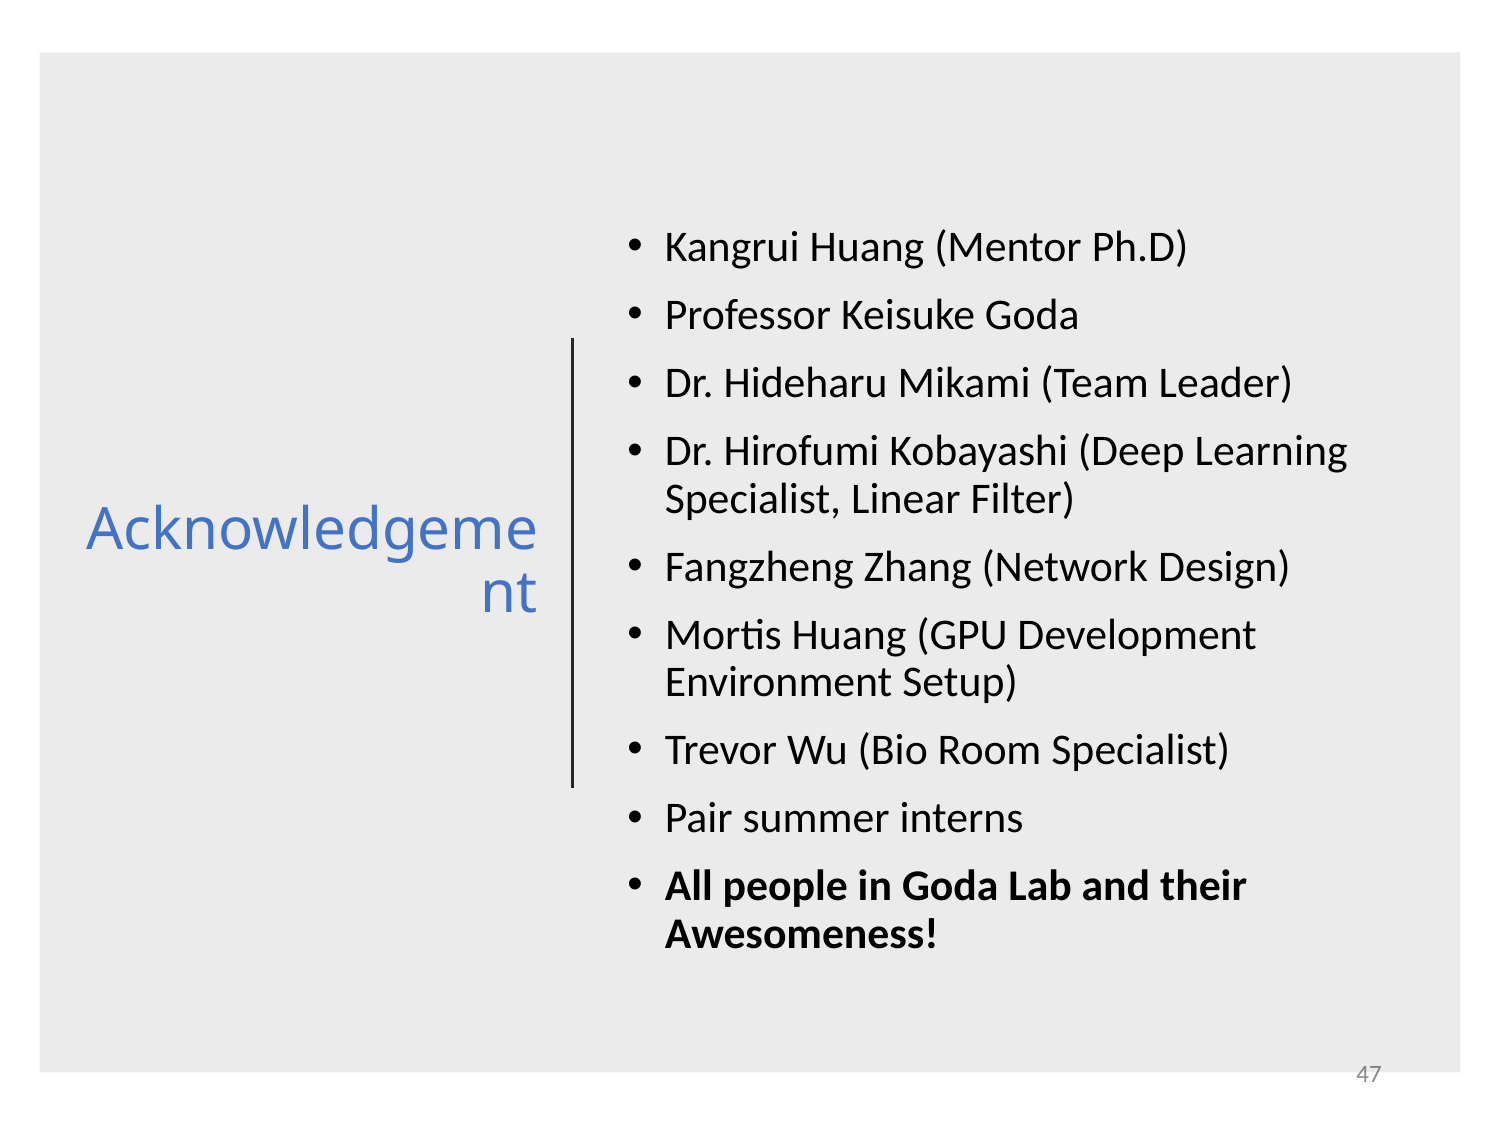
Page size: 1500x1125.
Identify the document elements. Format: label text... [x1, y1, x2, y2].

text_box [38, 51, 1461, 1073]
slide_number 47 [1059, 1042, 1397, 1103]
list Kangrui Huang (Mentor Ph.D) Professor Keisuke Goda Dr. Hideharu Mikami (Team Leader) Dr. Hirofumi Kobayashi (Deep Learning Specialist, Linear Filter) Fangzheng Zhang (Network Design) Mortis Huang (GPU Development Environment Setup) Trevor Wu (Bio Room Specialist) Pair summer interns All people in Goda Lab and their Awesomeness! [612, 216, 1397, 1026]
title Acknowledgement [63, 158, 553, 967]
